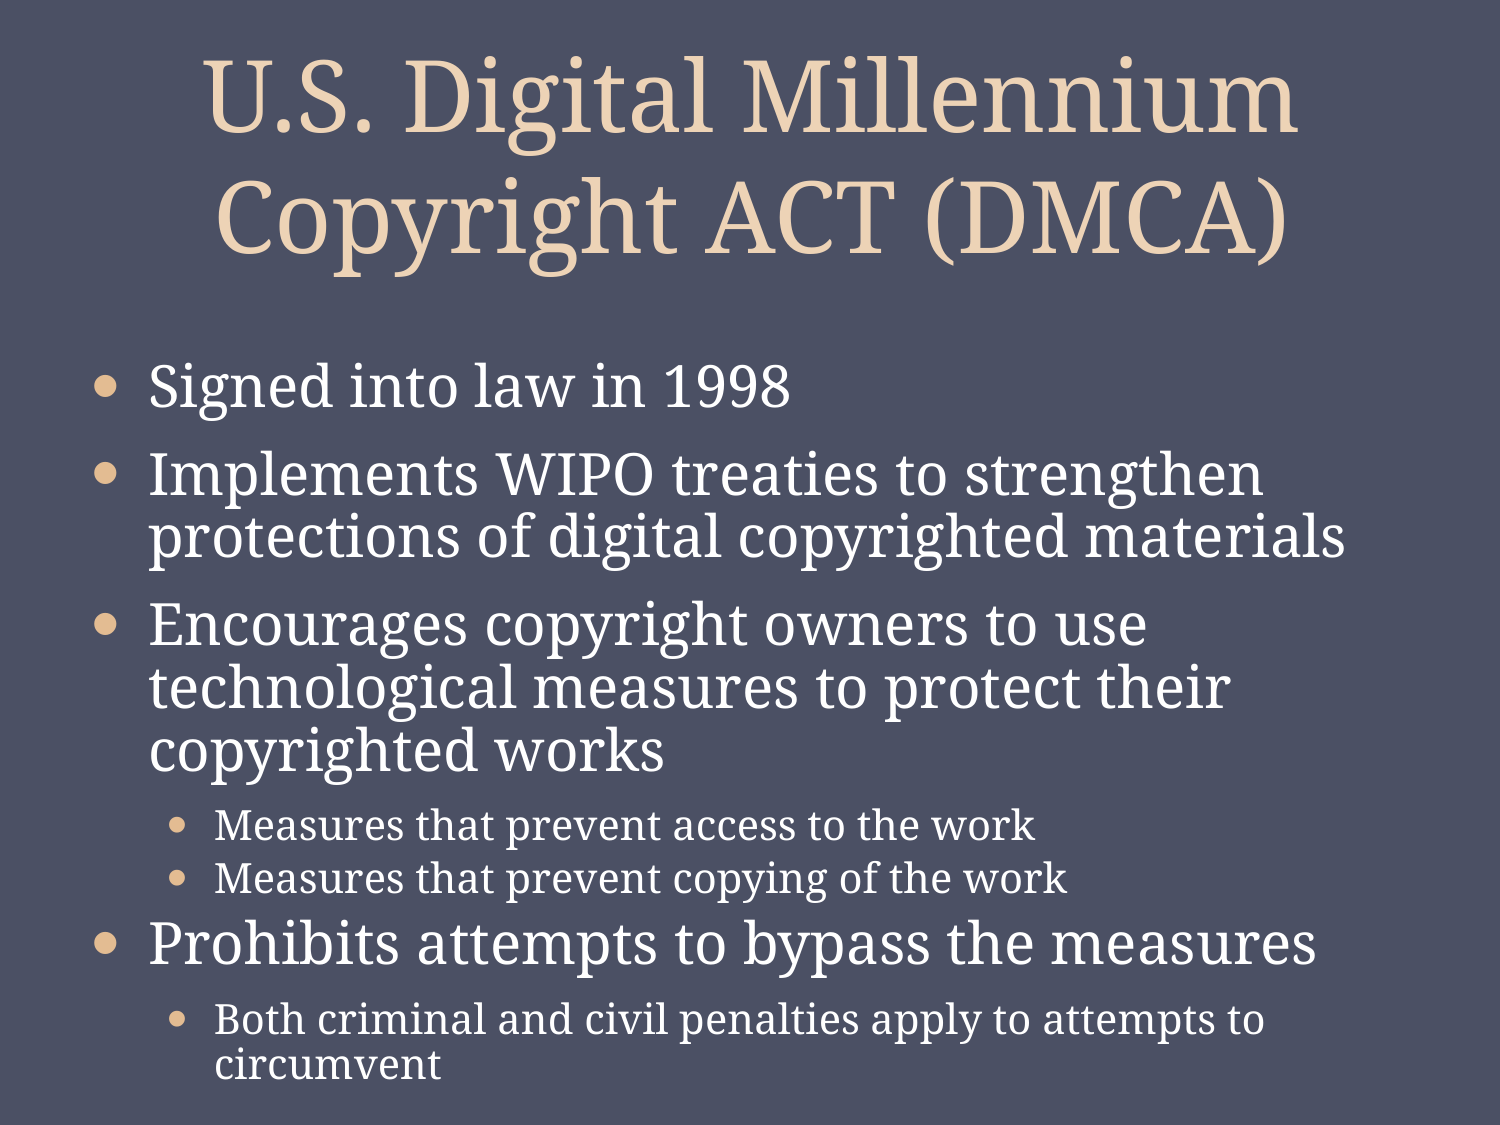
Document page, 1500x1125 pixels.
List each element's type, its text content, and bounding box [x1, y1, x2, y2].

list Signed into law in 1998 Implements WIPO treaties to strengthen protections of digital copyrighted materials Encourages copyright owners to use technological measures to protect their copyrighted works Measures that prevent access to the work Measures that prevent copying of the work Prohibits attempts to bypass the measures Both criminal and civil penalties apply to attempts to circumvent [76, 350, 1427, 1125]
title U.S. Digital Millennium Copyright ACT (DMCA) [76, 31, 1427, 281]
